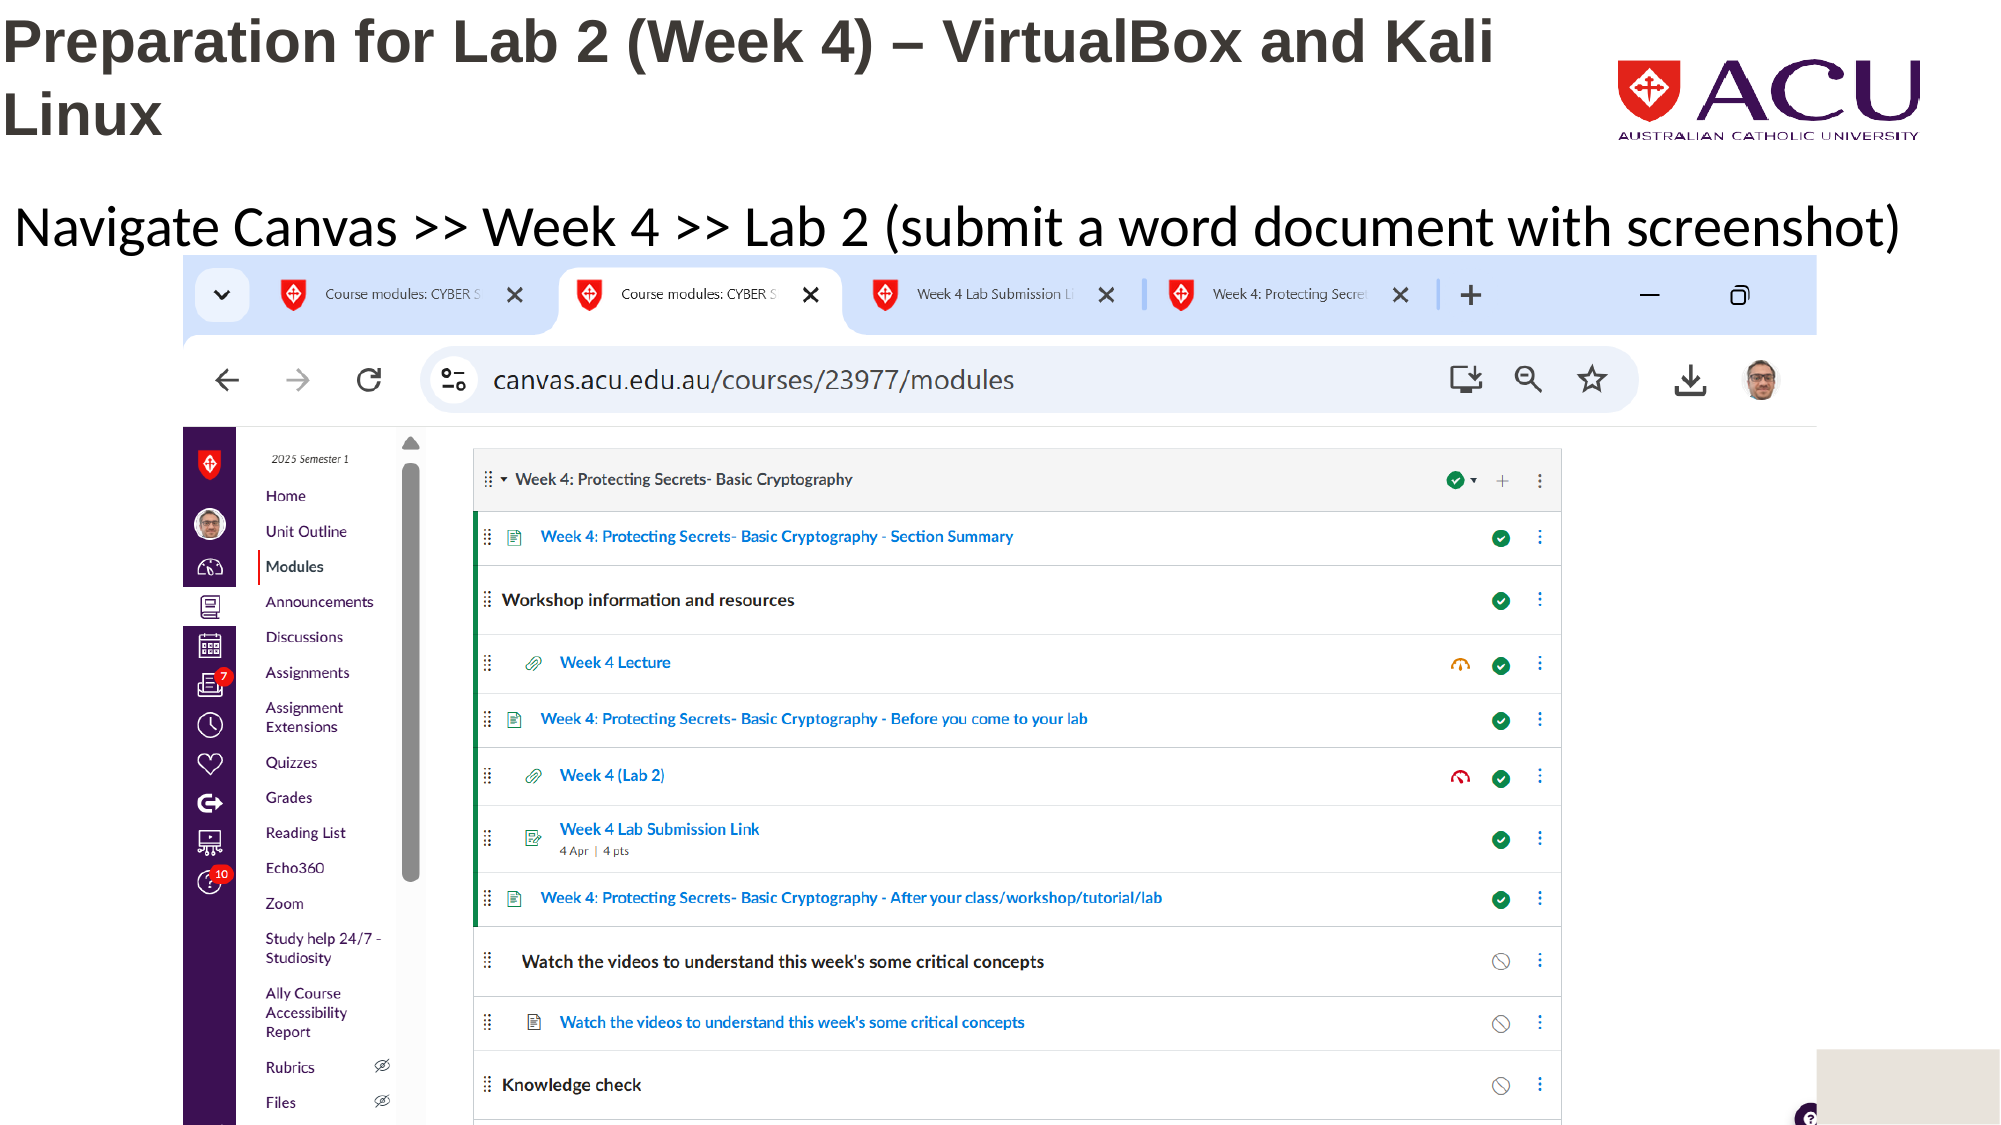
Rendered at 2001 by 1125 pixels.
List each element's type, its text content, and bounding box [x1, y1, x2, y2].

title Preparation for Lab 2 (Week 4) – VirtualBox and Kali Linux [0, 0, 1590, 190]
picture [1618, 59, 1920, 140]
text_box Navigate Canvas >> Week 4 >> Lab 2 (submit a word document with screenshot) [0, 145, 2000, 265]
picture [182, 255, 1817, 1125]
